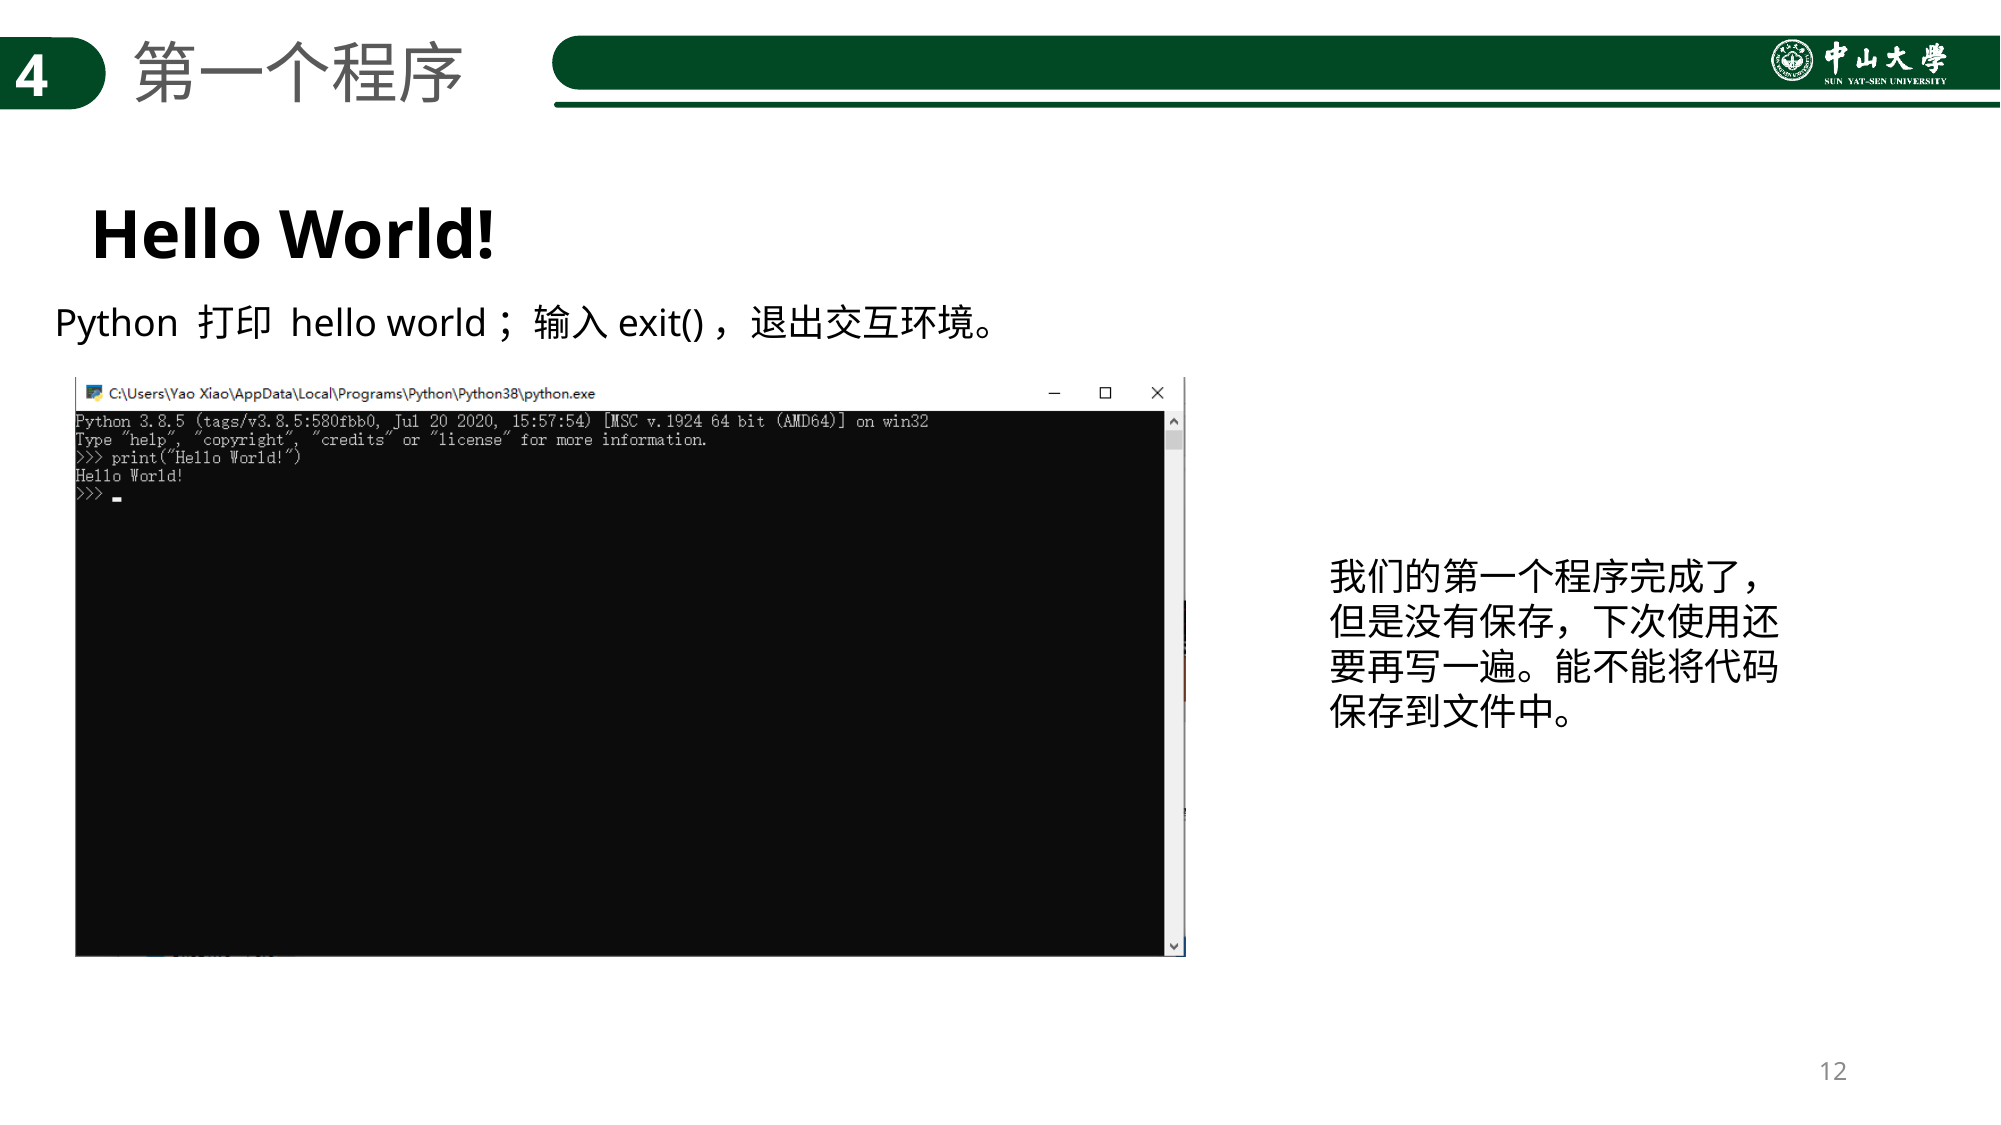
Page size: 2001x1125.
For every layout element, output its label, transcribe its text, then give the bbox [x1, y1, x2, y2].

text_box 4 [0, 36, 107, 111]
text_box 我们的第一个程序完成了，但是没有保存，下次使用还要再写一遍。能不能将代码保存到文件中。 [1315, 545, 1813, 740]
picture [75, 377, 1186, 957]
text_box 第一个程序 [116, 23, 481, 119]
slide_number 12 [1412, 1042, 1863, 1103]
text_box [552, 35, 2000, 108]
picture [1760, 28, 1969, 102]
text_box Hello World! [75, 144, 1252, 280]
text_box Python 打印 hello world；输入exit()，退出交互环境。 [39, 291, 1028, 352]
